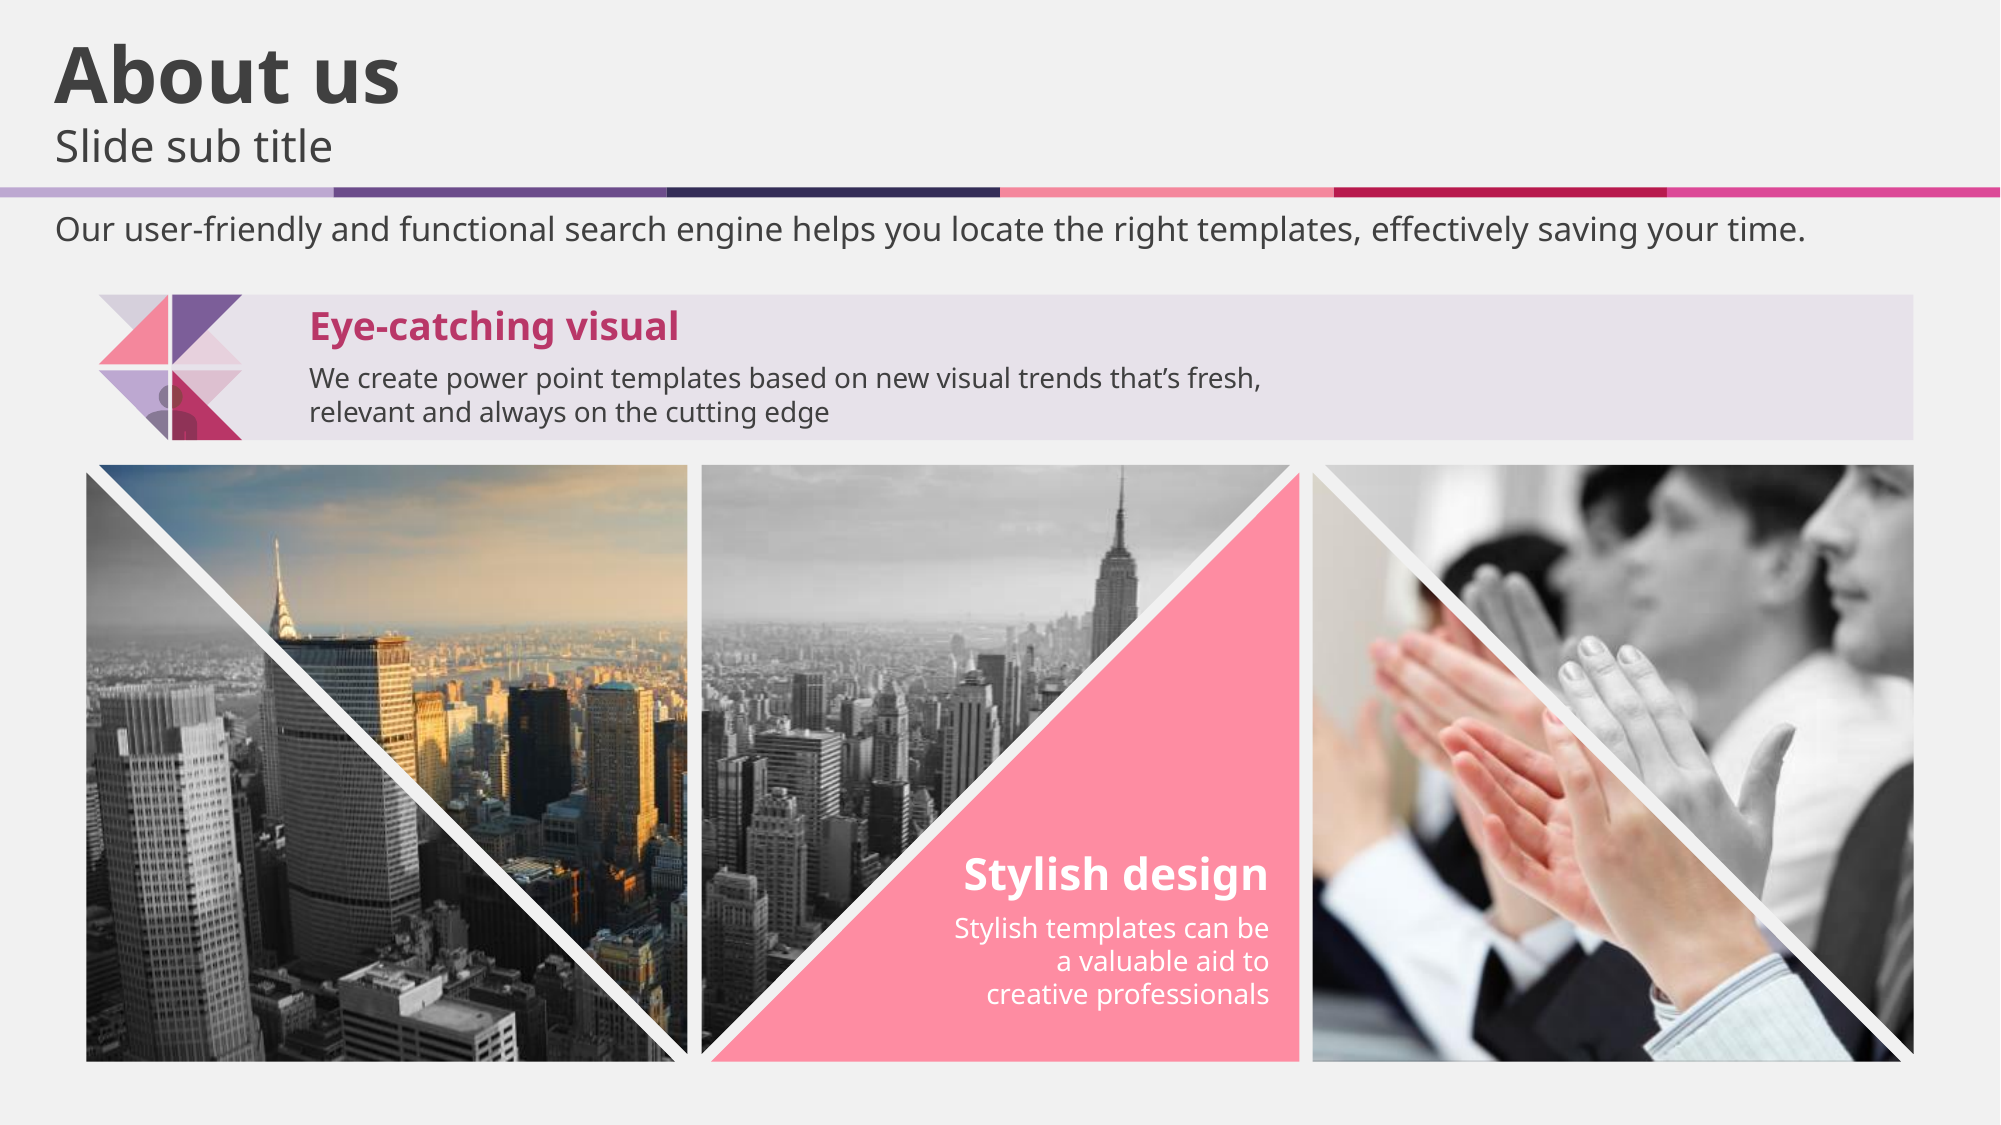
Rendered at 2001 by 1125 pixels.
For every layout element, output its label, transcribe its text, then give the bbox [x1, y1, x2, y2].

text_box Our user-friendly and functional search engine helps you locate the right templates, effectively saving your time. [54, 207, 1899, 248]
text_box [98, 294, 243, 441]
text_box [99, 464, 688, 1055]
text_box Stylish design [953, 845, 1270, 899]
text_box [1312, 472, 1901, 1062]
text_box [308, 306, 1317, 429]
list Slide sub title [55, 117, 1882, 181]
text_box [701, 464, 1290, 1055]
text_box [86, 472, 675, 1062]
text_box Stylish templates can be a valuable aid to creative professionals [953, 910, 1270, 1011]
text_box [711, 472, 1300, 1062]
list About us [55, 26, 1882, 117]
text_box [1325, 464, 1914, 1055]
text_box [240, 293, 1915, 442]
